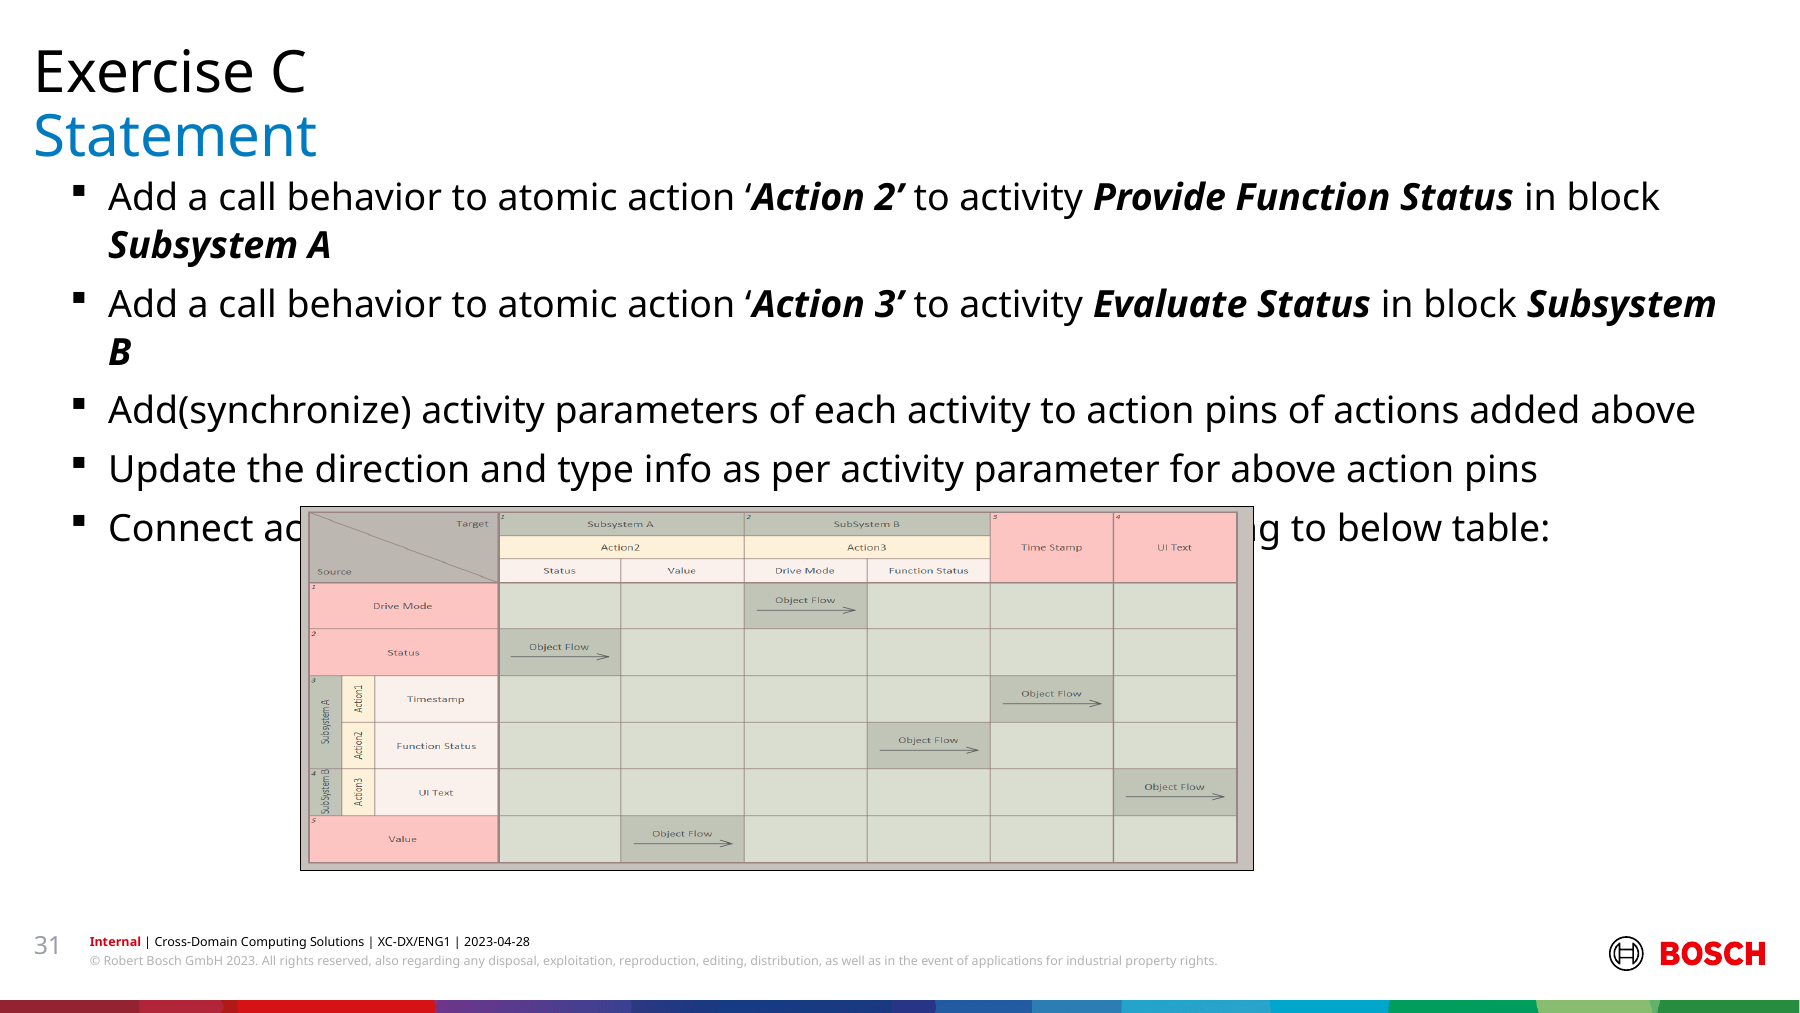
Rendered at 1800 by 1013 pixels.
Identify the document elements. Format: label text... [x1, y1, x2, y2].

list Exercise C [33, 42, 1766, 106]
picture [1388, 1000, 1800, 1013]
picture [0, 1000, 1270, 1013]
list Add a call behavior to atomic action ‘Action 2’ to activity Provide Function Status in block Subsystem A Add a call behavior to atomic action ‘Action 3’ to activity Evaluate Status in block Subsystem B Add(synchronize) activity parameters of each activity to action pins of actions added above Update the direction and type info as per activity parameter for above action pins Connect activity parameter and action pins added above according to below table: Solution is in the next slide along with EA file [70, 170, 1730, 930]
picture [300, 506, 1254, 871]
title Statement [33, 106, 1766, 171]
slide_number 31 [33, 929, 81, 997]
